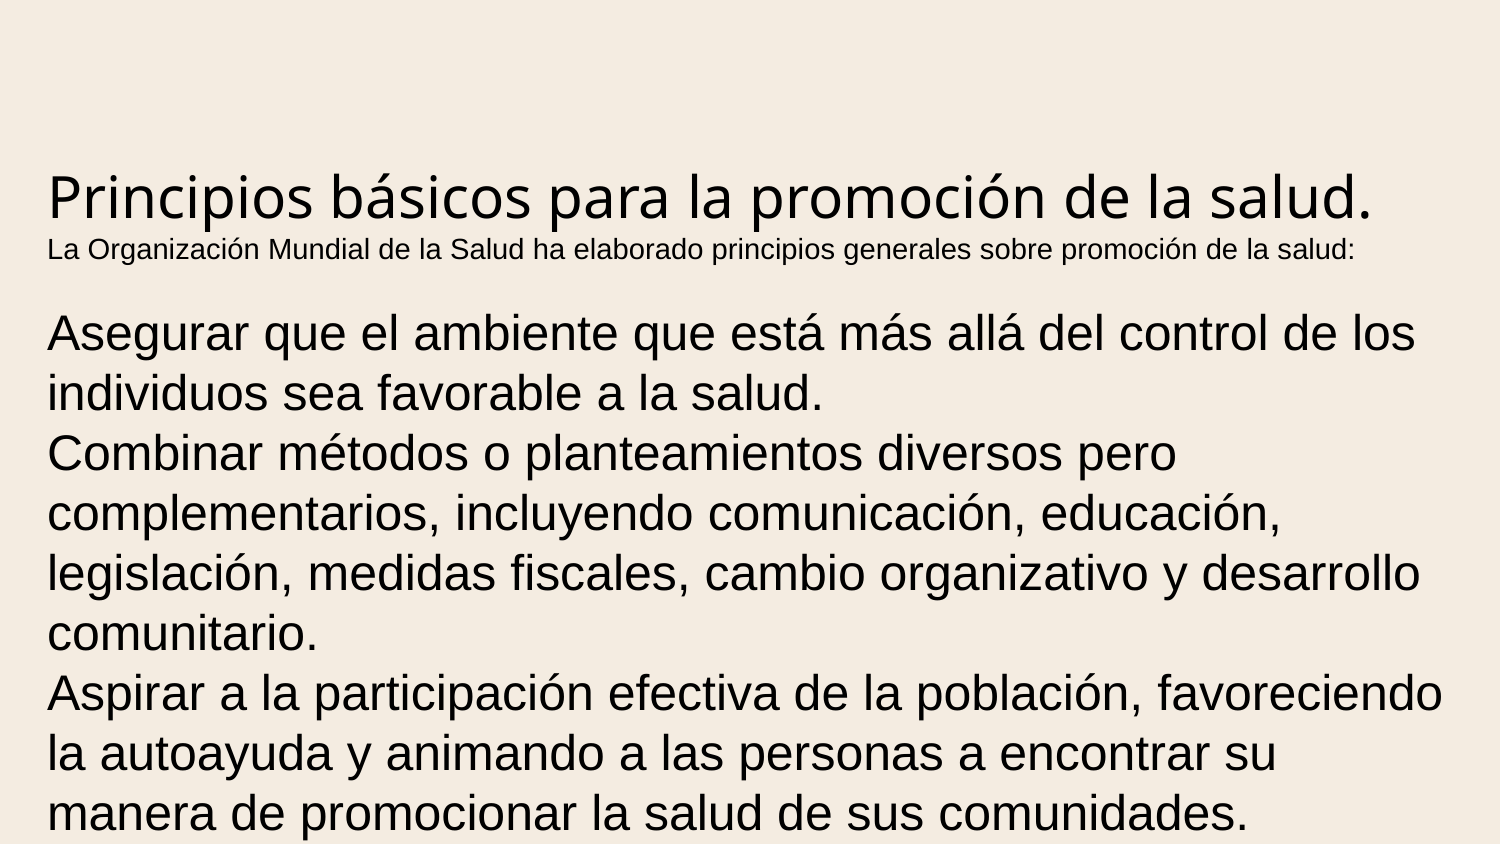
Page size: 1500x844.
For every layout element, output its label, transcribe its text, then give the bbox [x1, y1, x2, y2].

text_box Principios básicos para la promoción de la salud. La Organización Mundial de la Salud ha elaborado principios generales sobre promoción de la salud: Asegurar que el ambiente que está más allá del control de los individuos sea favorable a la salud. Combinar métodos o planteamientos diversos pero complementarios, incluyendo comunicación, educación, legislación, medidas fiscales, cambio organizativo y desarrollo comunitario. Aspirar a la participación efectiva de la población, favoreciendo la autoayuda y animando a las personas a encontrar su manera de promocionar la salud de sus comunidades. [32, 153, 1463, 844]
